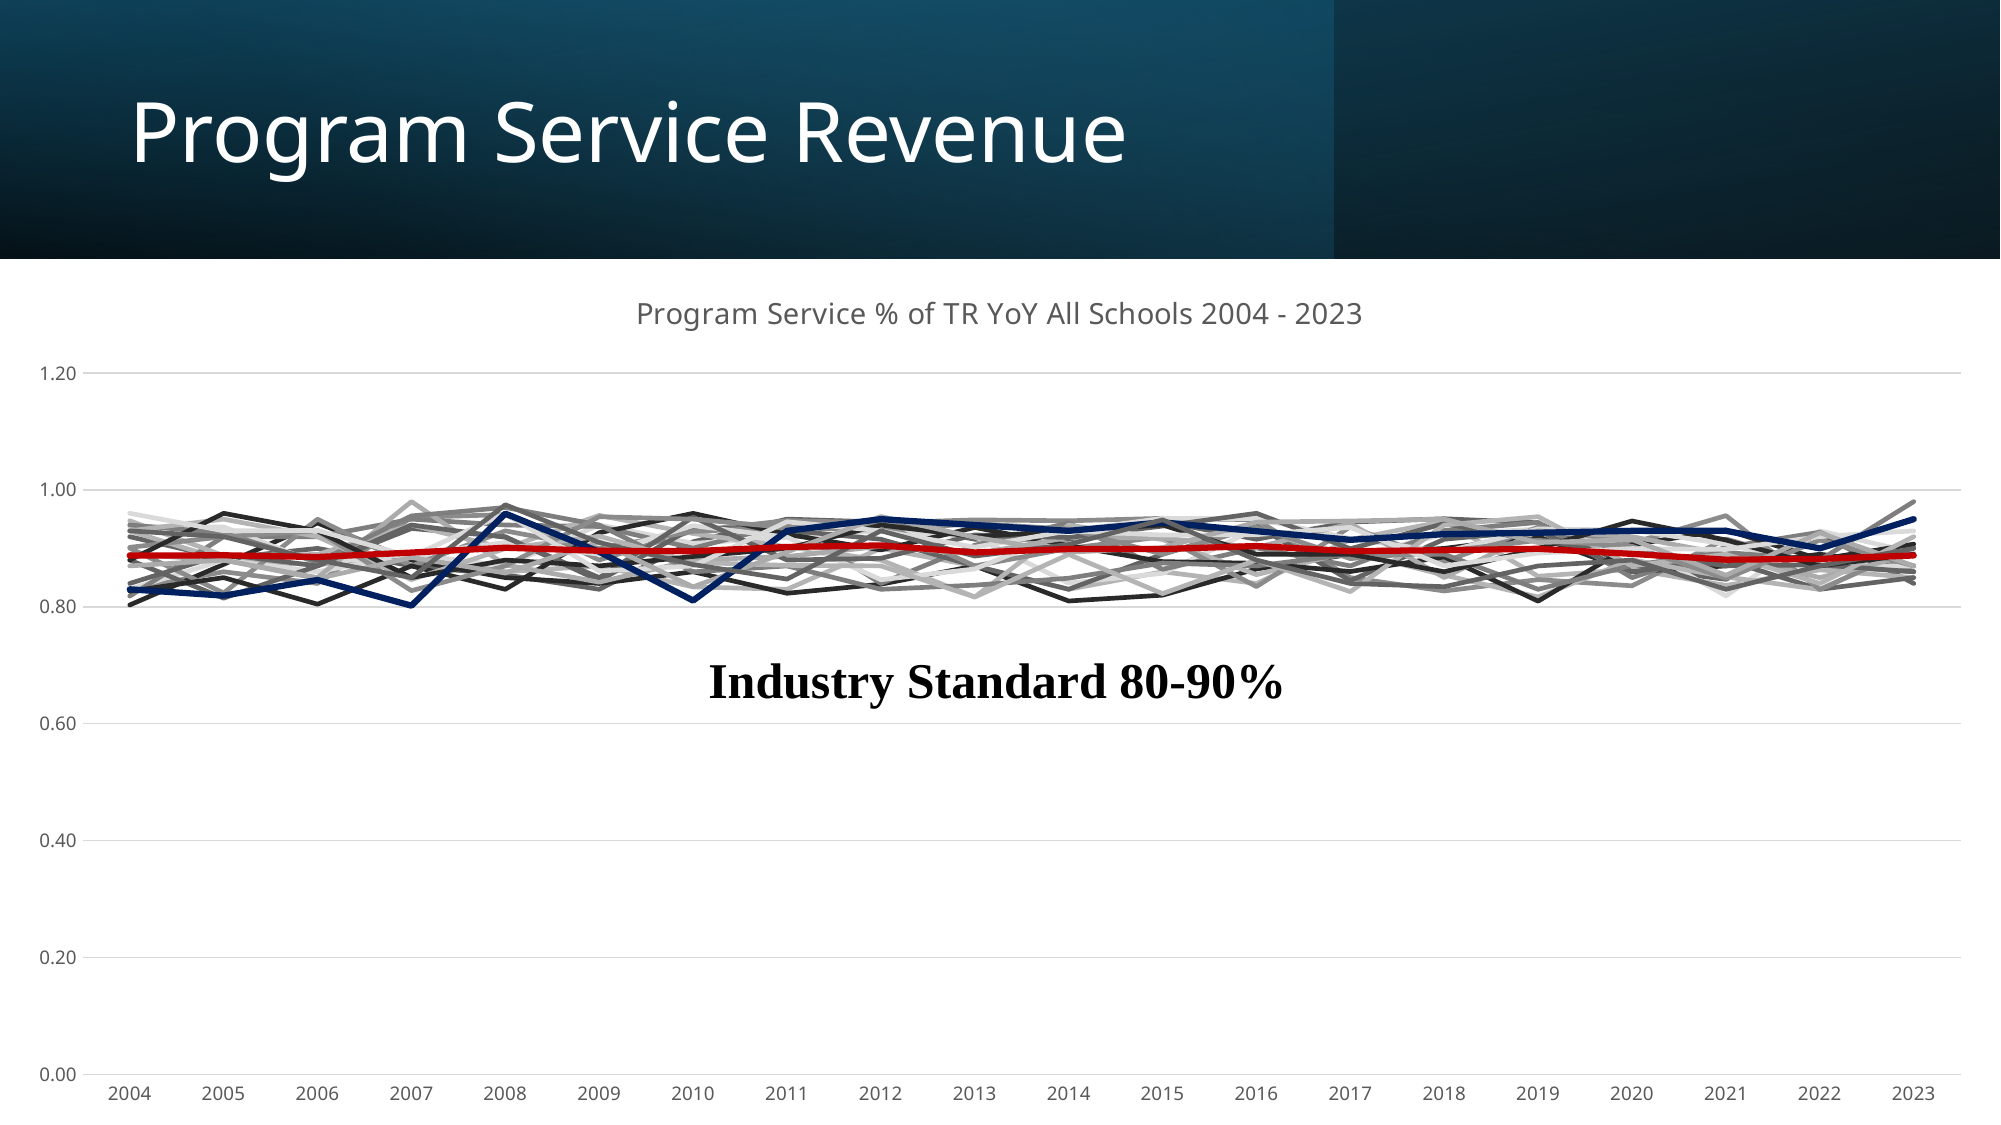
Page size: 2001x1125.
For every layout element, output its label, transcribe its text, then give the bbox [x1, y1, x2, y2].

text_box [0, 0, 2000, 258]
title Program Service Revenue [114, 40, 1274, 231]
chart [0, 258, 2000, 1125]
